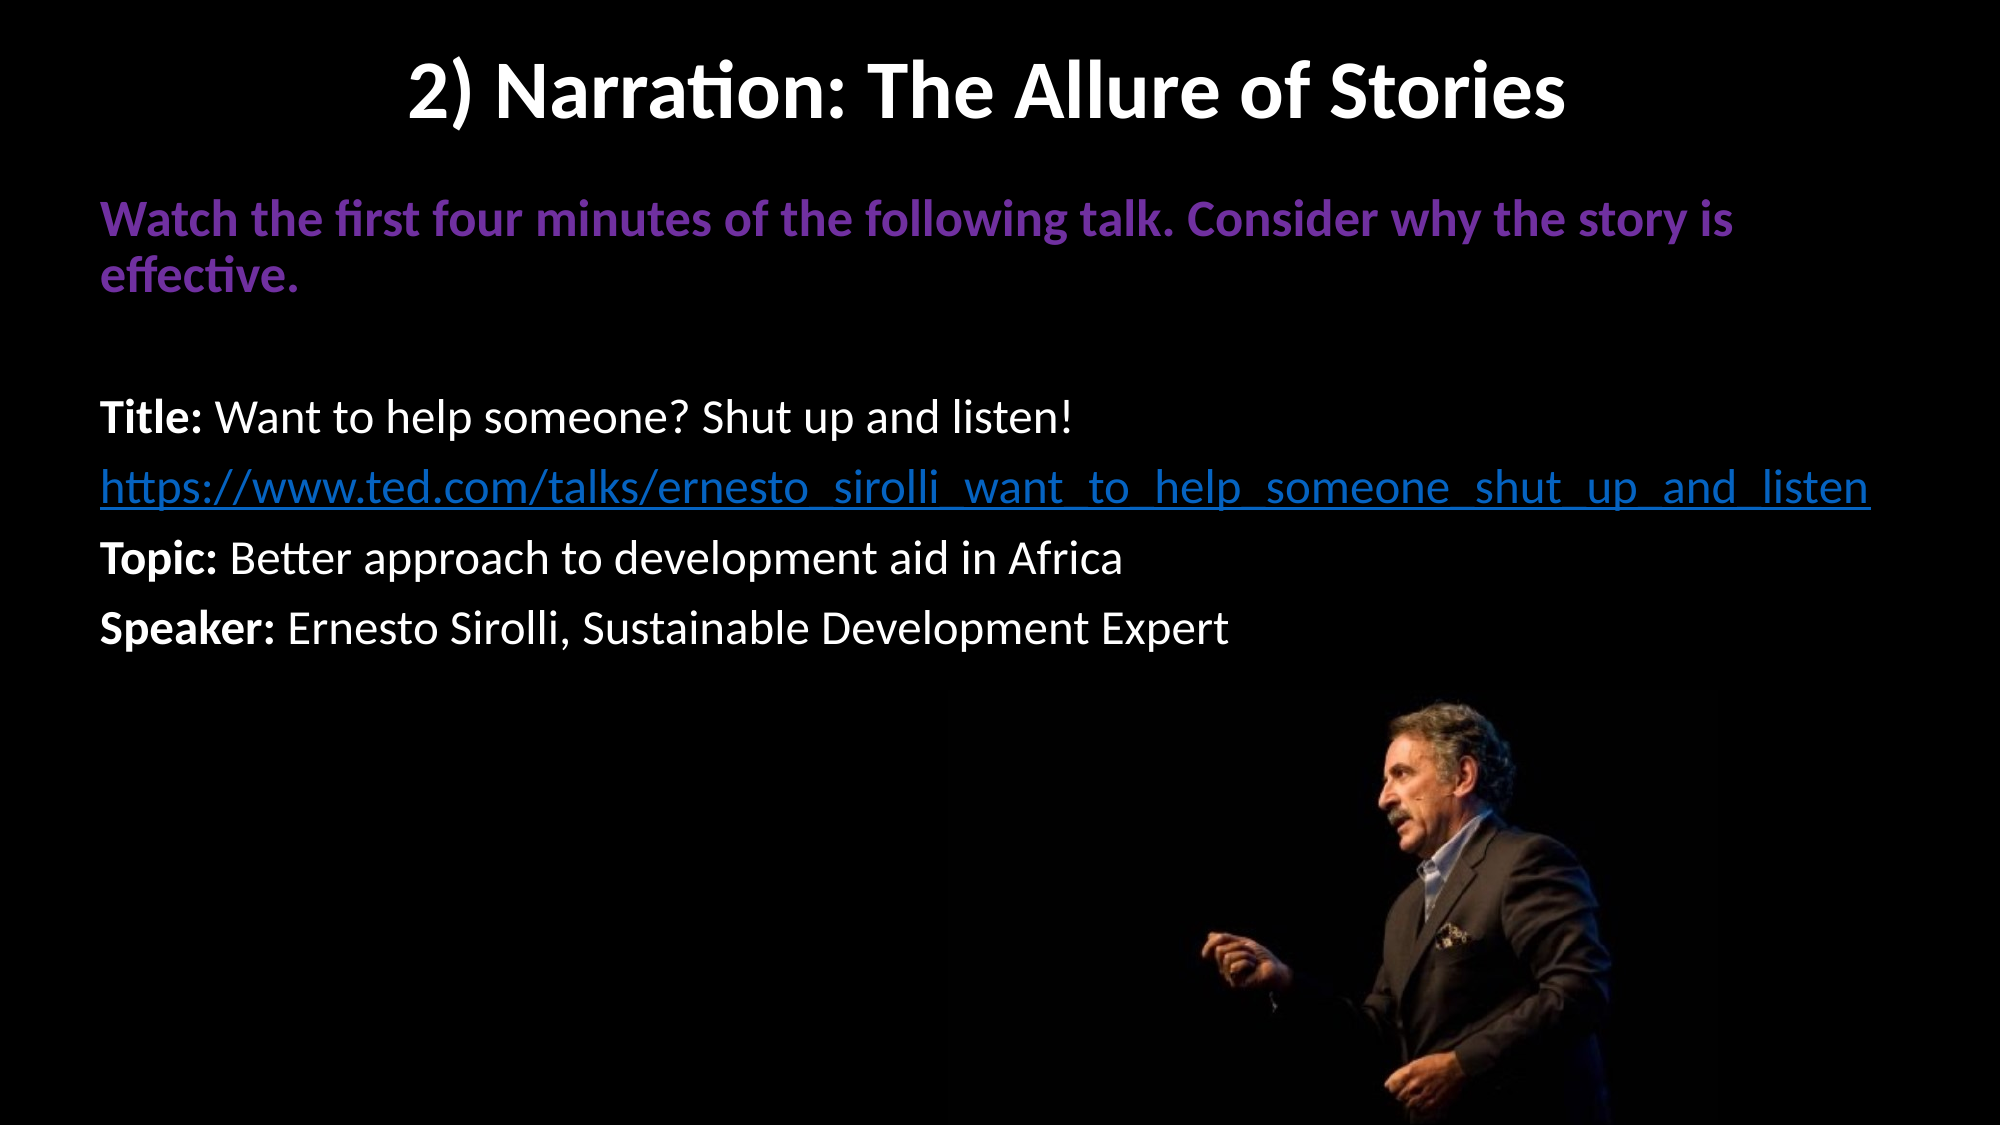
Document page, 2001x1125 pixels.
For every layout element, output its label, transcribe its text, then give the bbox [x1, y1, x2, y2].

list Watch the first four minutes of the following talk. Consider why the story is effective. Title: Want to help someone? Shut up and listen! https://www.ted.com/talks/ernesto_sirolli_want_to_help_someone_shut_up_and_listen Topic: Better approach to development aid in Africa Speaker: Ernesto Sirolli, Sustainable Development Expert [85, 183, 1913, 664]
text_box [947, 689, 1719, 1125]
title 2) Narration: The Allure of Stories [134, 26, 1860, 158]
